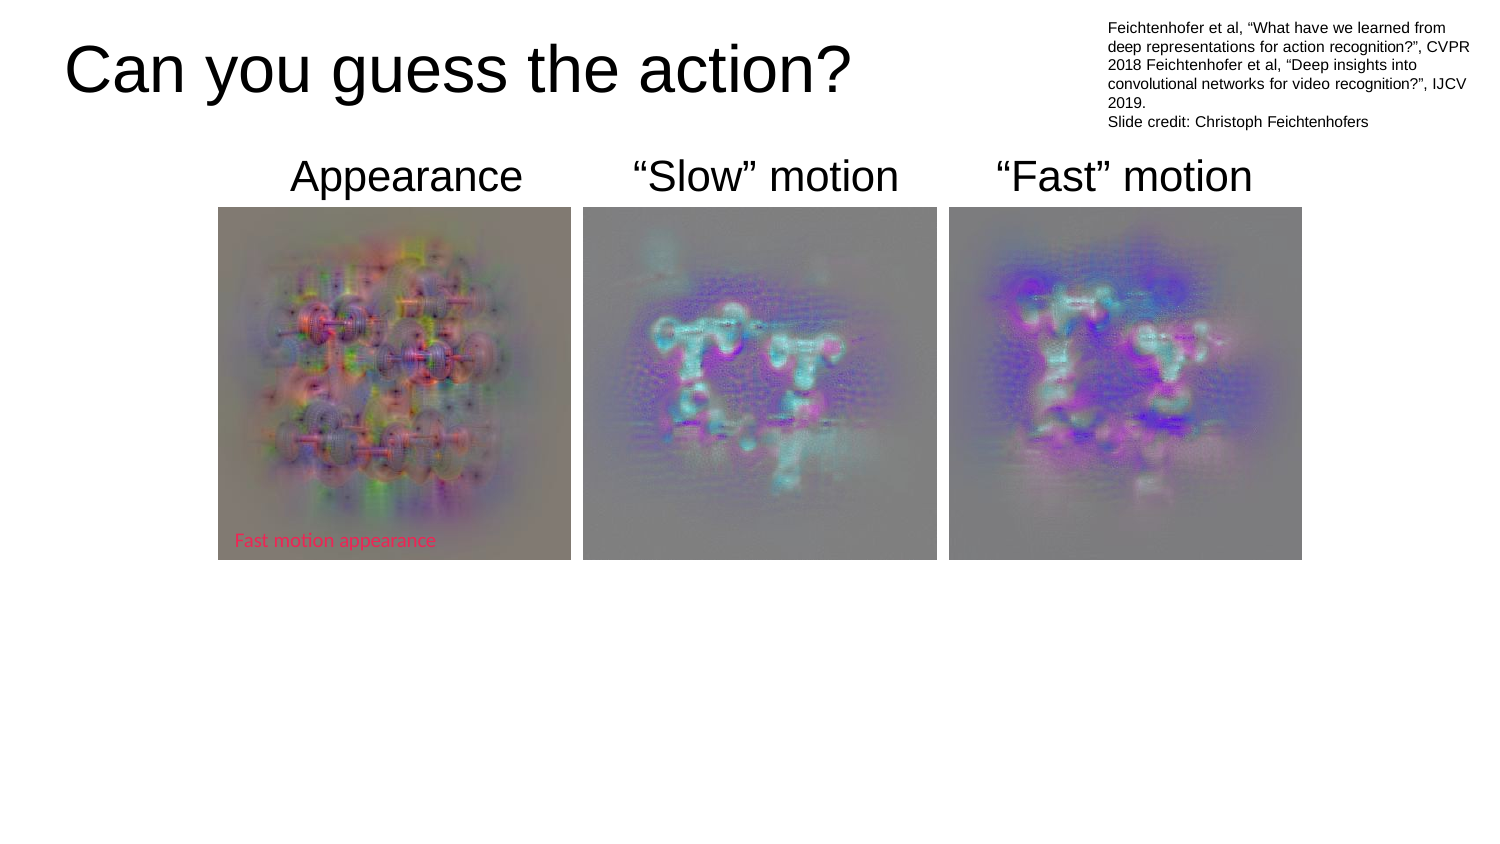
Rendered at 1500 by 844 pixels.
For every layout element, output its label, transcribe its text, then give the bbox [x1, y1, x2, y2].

text_box Feichtenhofer et al, “What have we learned from deep representations for action recognition?”, CVPR 2018 Feichtenhofer et al, “Deep insights into convolutional networks for video recognition?”, IJCV 2019. Slide credit: Christoph Feichtenhofers [1105, 15, 1484, 131]
text_box Appearance “Slow” motion [288, 145, 901, 200]
picture [583, 207, 937, 560]
text_box “Fast” motion [994, 145, 1257, 200]
picture [218, 207, 571, 560]
title Can you guess the action? [62, 0, 861, 137]
picture [949, 207, 1302, 560]
